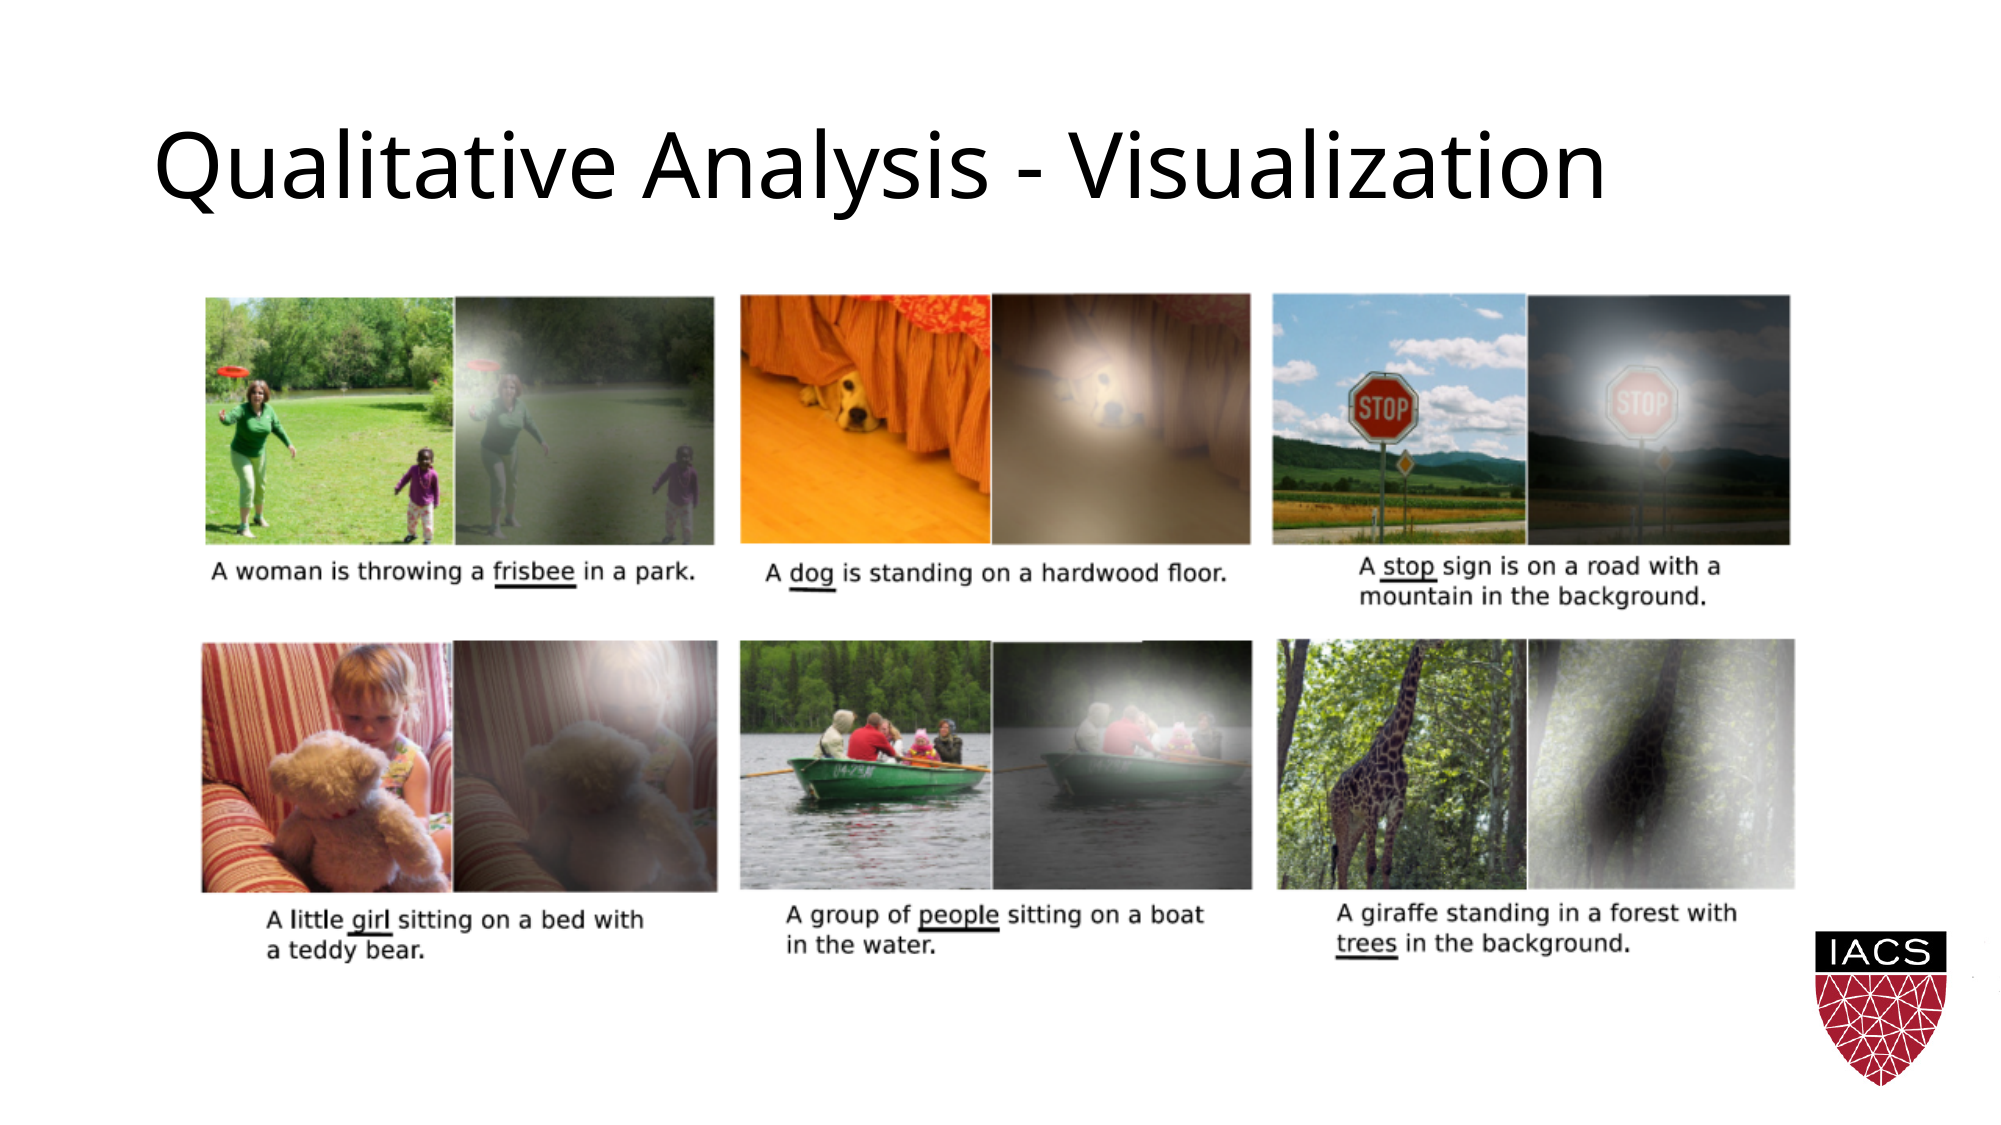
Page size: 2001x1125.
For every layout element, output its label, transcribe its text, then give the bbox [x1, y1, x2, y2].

picture [1761, 886, 2000, 1125]
title Qualitative Analysis - Visualization [137, 59, 1863, 278]
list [198, 290, 1799, 965]
